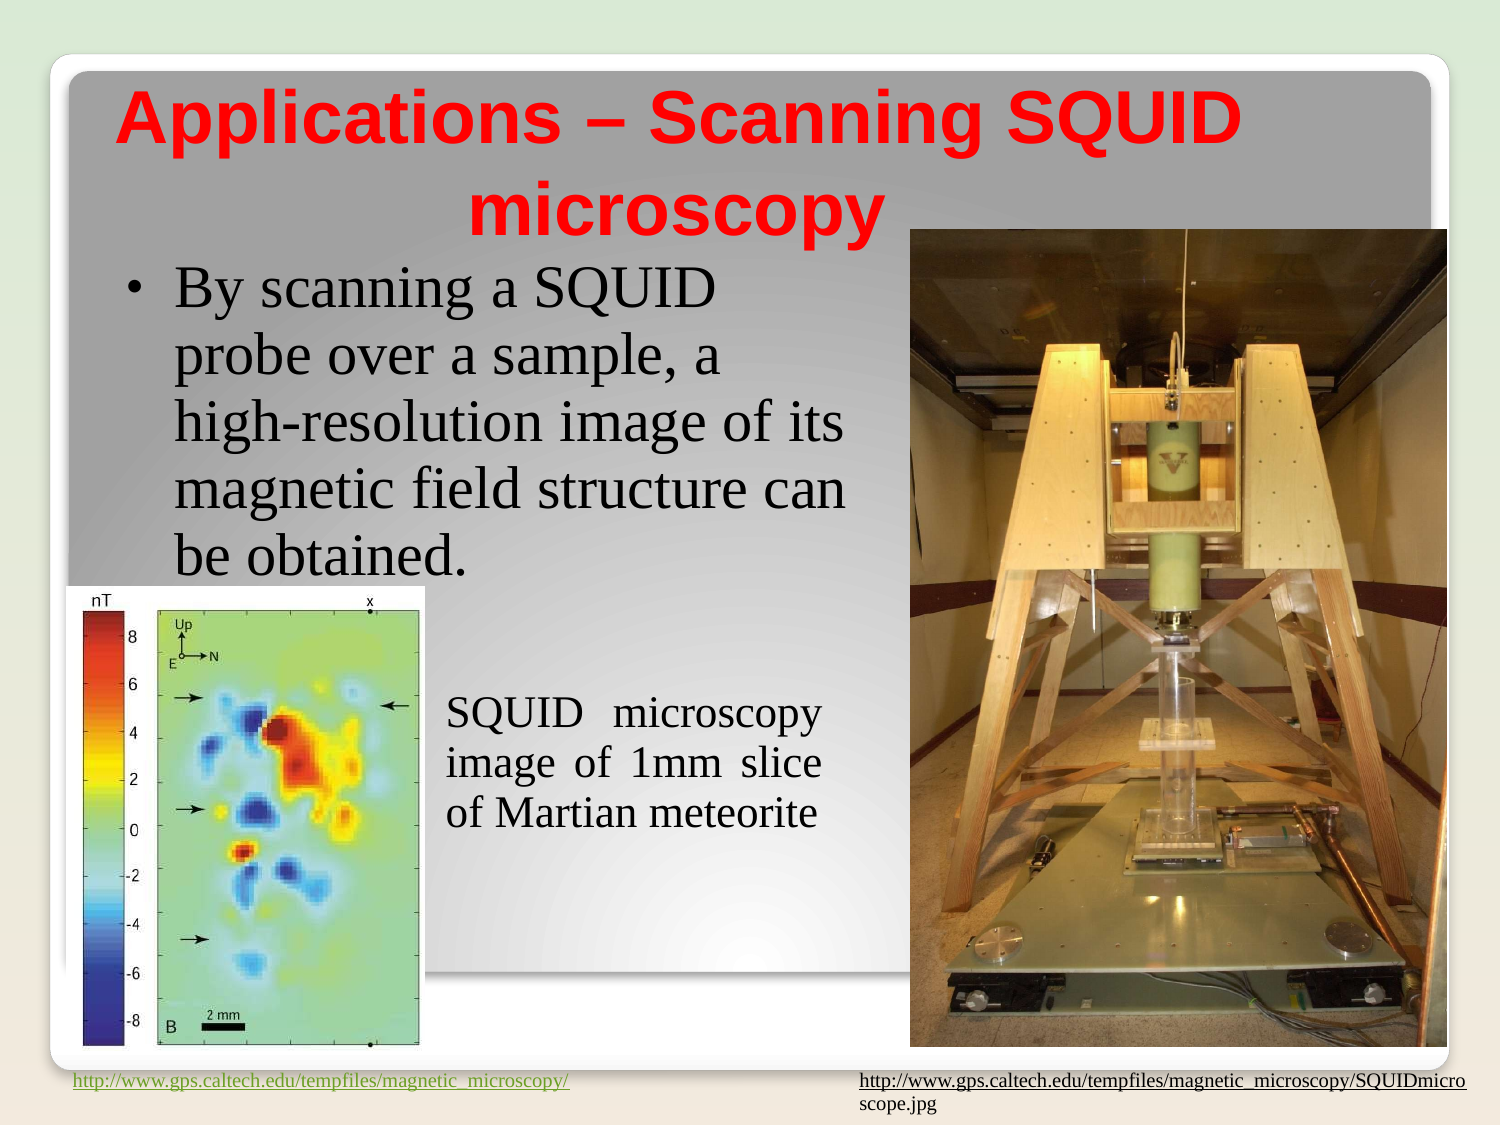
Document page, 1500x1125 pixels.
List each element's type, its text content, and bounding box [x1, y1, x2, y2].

picture [66, 585, 426, 1051]
text_box http://www.gps.caltech.edu/tempfiles/magnetic_microscopy/ [70, 1064, 583, 1092]
picture [910, 229, 1447, 1047]
text_box ● [124, 264, 149, 300]
title Applications – Scanning SQUID microscopy [112, 51, 1312, 251]
text_box SQUID microscopy image of 1mm slice of Martian meteorite [443, 681, 823, 838]
text_box By scanning a SQUID probe over a sample, a high-resolution image of its magnetic field structure can be obtained. [172, 243, 852, 587]
text_box http://www.gps.caltech.edu/tempfiles/magnetic_microscopy/SQUIDmicro scope.jpg [857, 1064, 1481, 1115]
